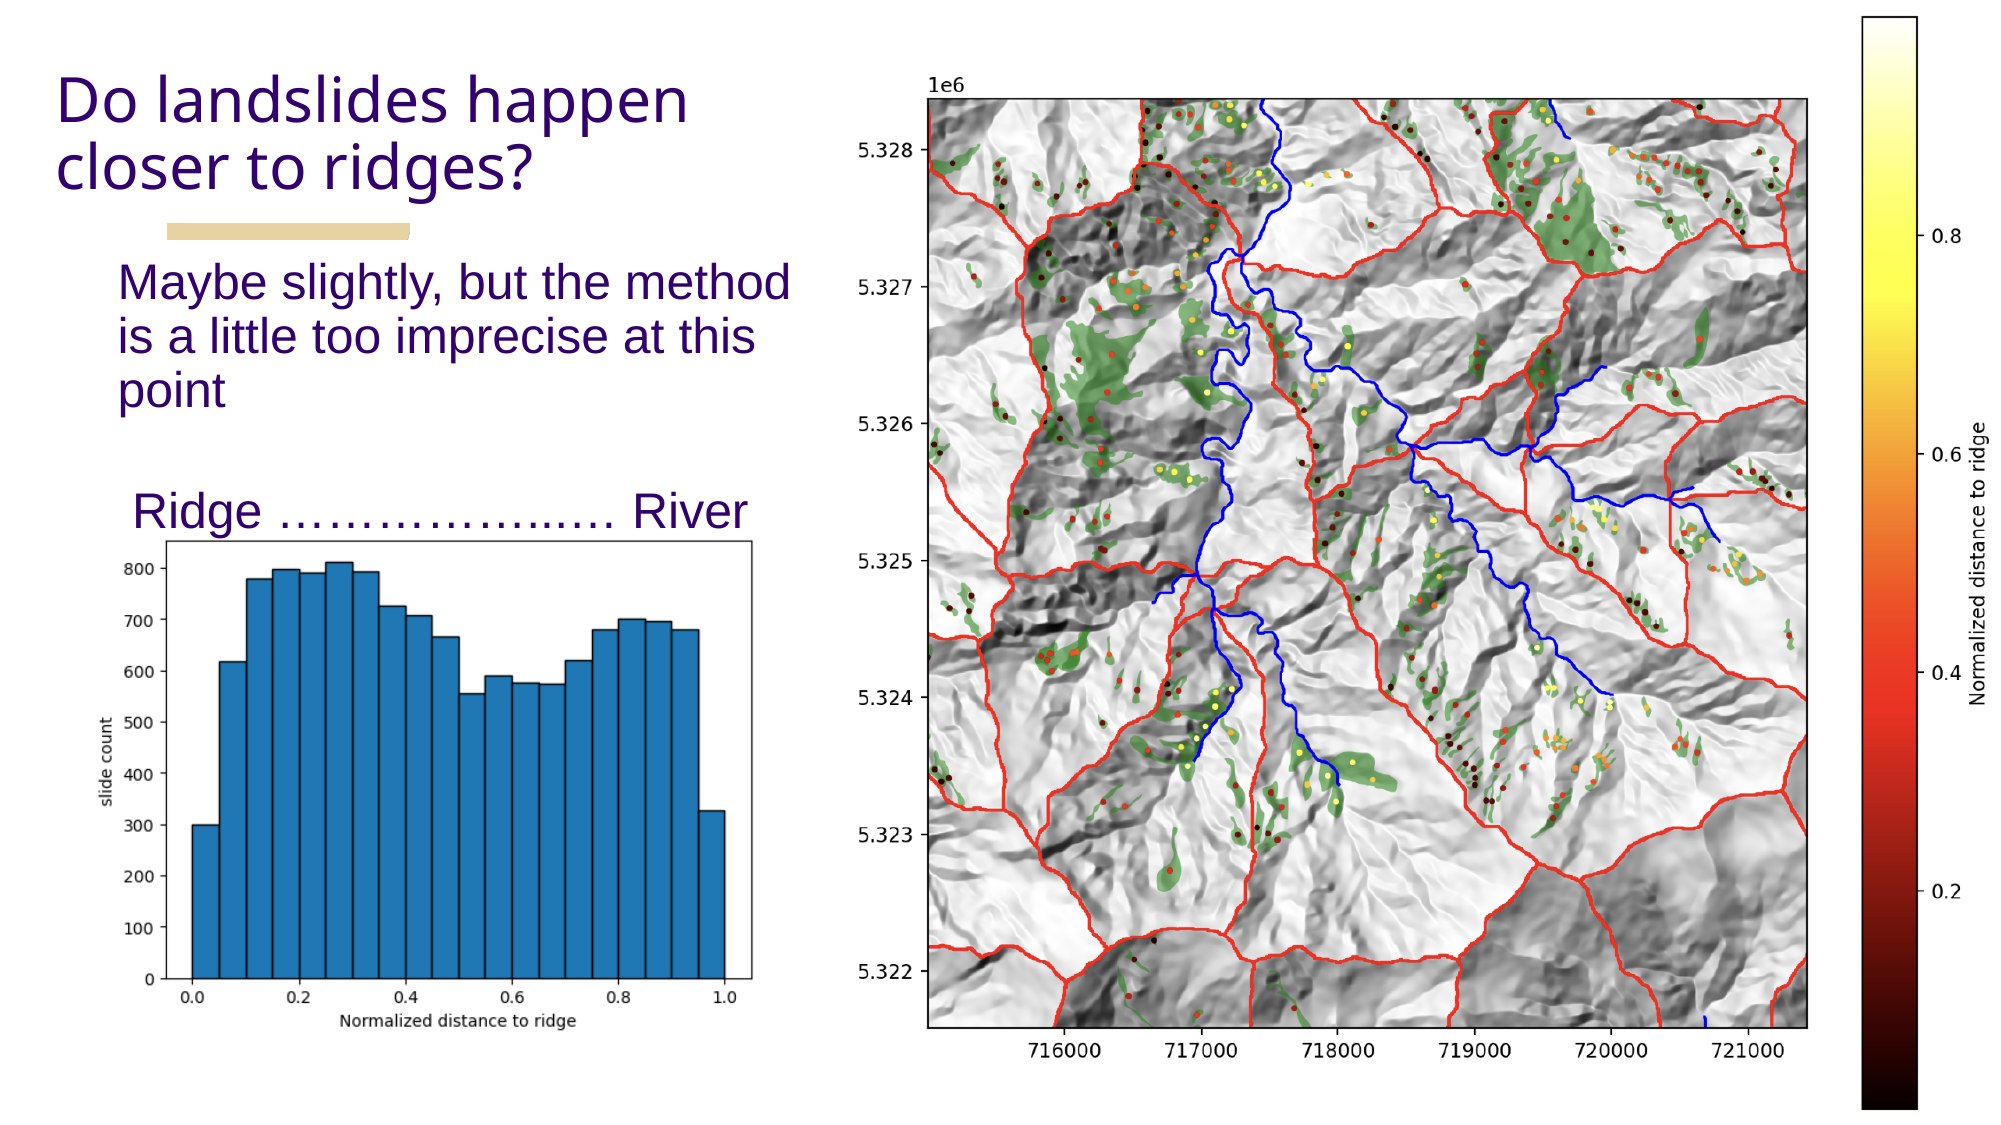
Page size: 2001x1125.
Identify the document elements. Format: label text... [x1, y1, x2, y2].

picture [88, 530, 763, 1041]
picture [828, 0, 2000, 1125]
list Maybe slightly, but the method is a little too imprecise at this point [102, 249, 823, 437]
list Ridge ……………...… River [117, 478, 773, 563]
picture [167, 224, 410, 240]
list Do landslides happen closer to ridges? [40, 60, 823, 224]
